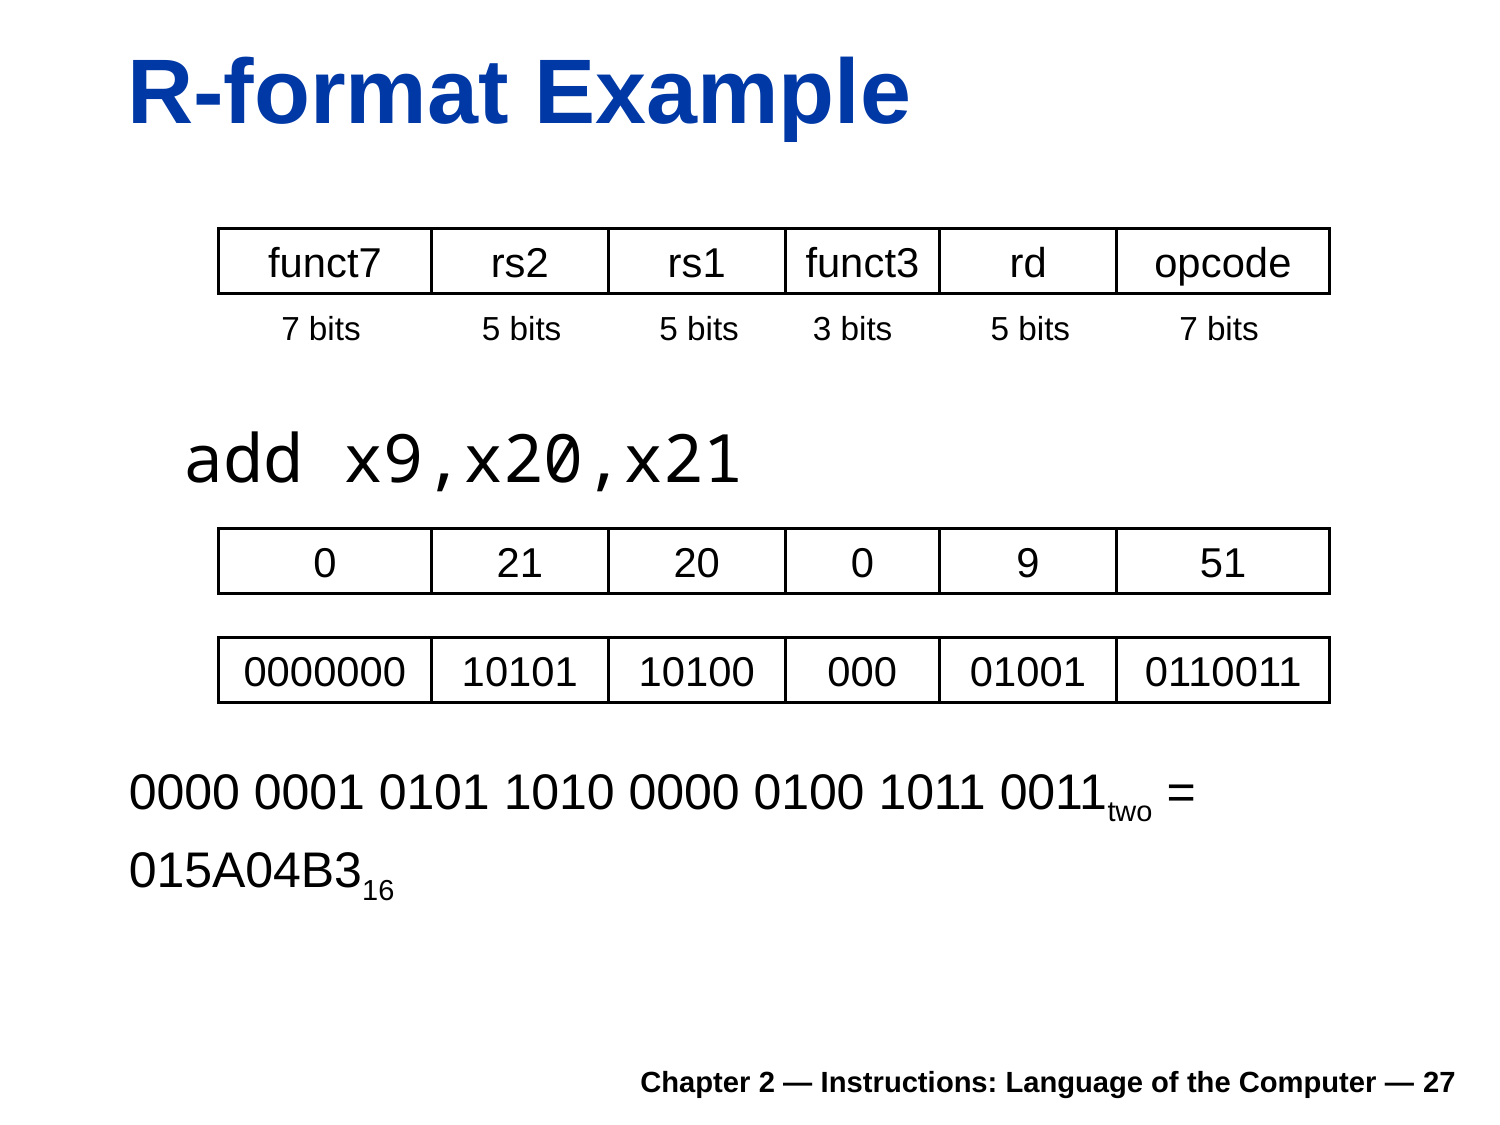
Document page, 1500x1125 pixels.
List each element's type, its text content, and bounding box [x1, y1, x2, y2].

text_box 0 [785, 528, 940, 594]
footer Chapter 2 — Instructions: Language of the Computer — 27 [277, 1046, 1471, 1106]
text_box 01001 [940, 637, 1116, 703]
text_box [218, 228, 1330, 356]
text_box 0000 0001 0101 1010 0000 0100 1011 0011two = 015A04B316 [114, 751, 1306, 985]
text_box 21 [431, 528, 608, 594]
text_box 9 [940, 528, 1116, 594]
text_box 10100 [608, 637, 785, 703]
text_box 10101 [431, 637, 608, 703]
title R-format Example [112, 23, 1468, 149]
text_box 51 [1116, 528, 1330, 594]
text_box 000 [785, 637, 940, 703]
text_box 20 [608, 528, 785, 594]
text_box 0110011 [1116, 637, 1330, 703]
text_box 0000000 [218, 637, 431, 703]
list add x9,x20,x21 [112, 408, 1469, 516]
text_box 0 [218, 528, 431, 594]
